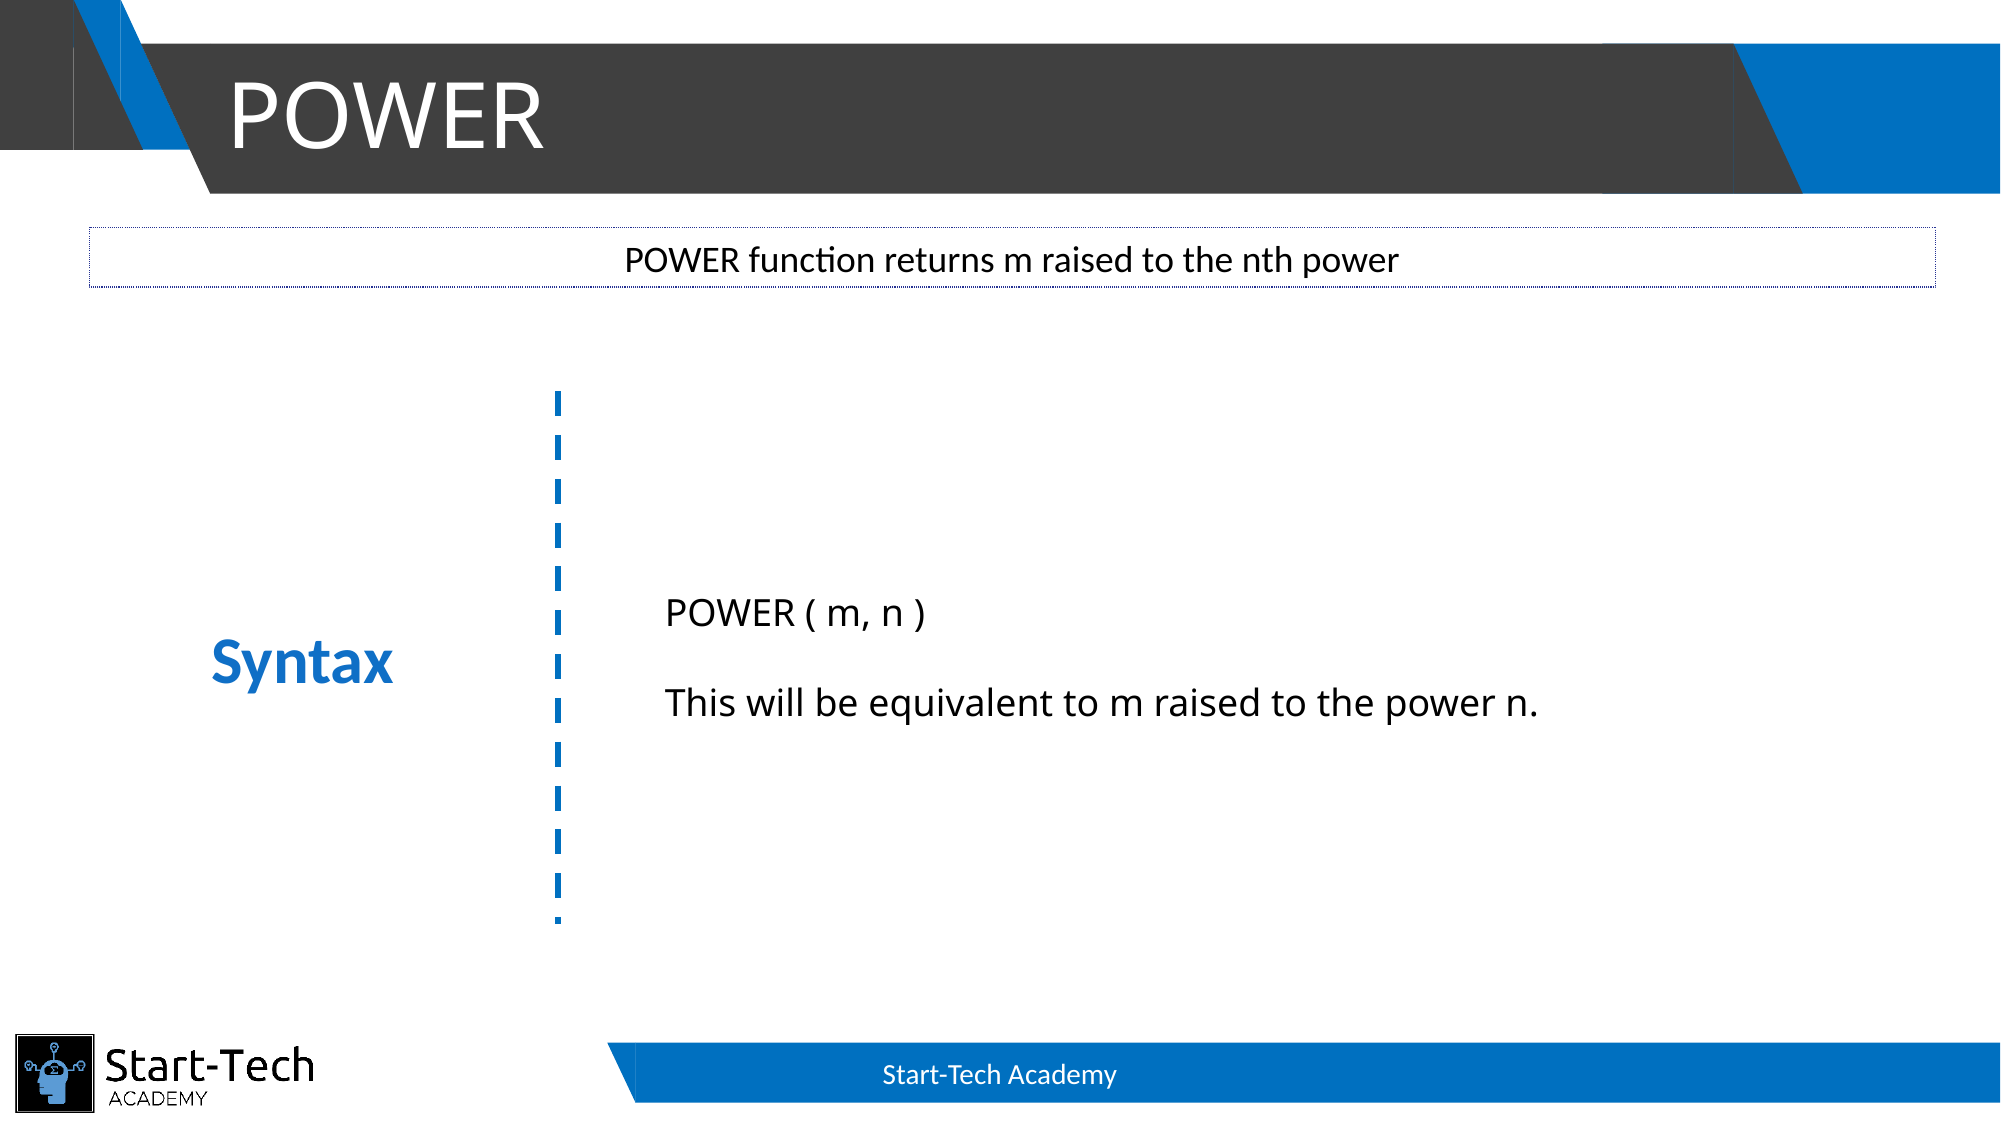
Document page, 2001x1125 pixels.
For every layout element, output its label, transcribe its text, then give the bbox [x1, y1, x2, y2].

text_box POWER ( m, n ) This will be equivalent to m raised to the power n. [649, 581, 1889, 732]
picture [5, 1023, 333, 1123]
footer Start-Tech Academy [662, 1042, 1338, 1103]
text_box Syntax [47, 609, 557, 705]
text_box POWER function returns m raised to the nth power [89, 227, 1936, 288]
title POWER [211, 9, 1734, 227]
